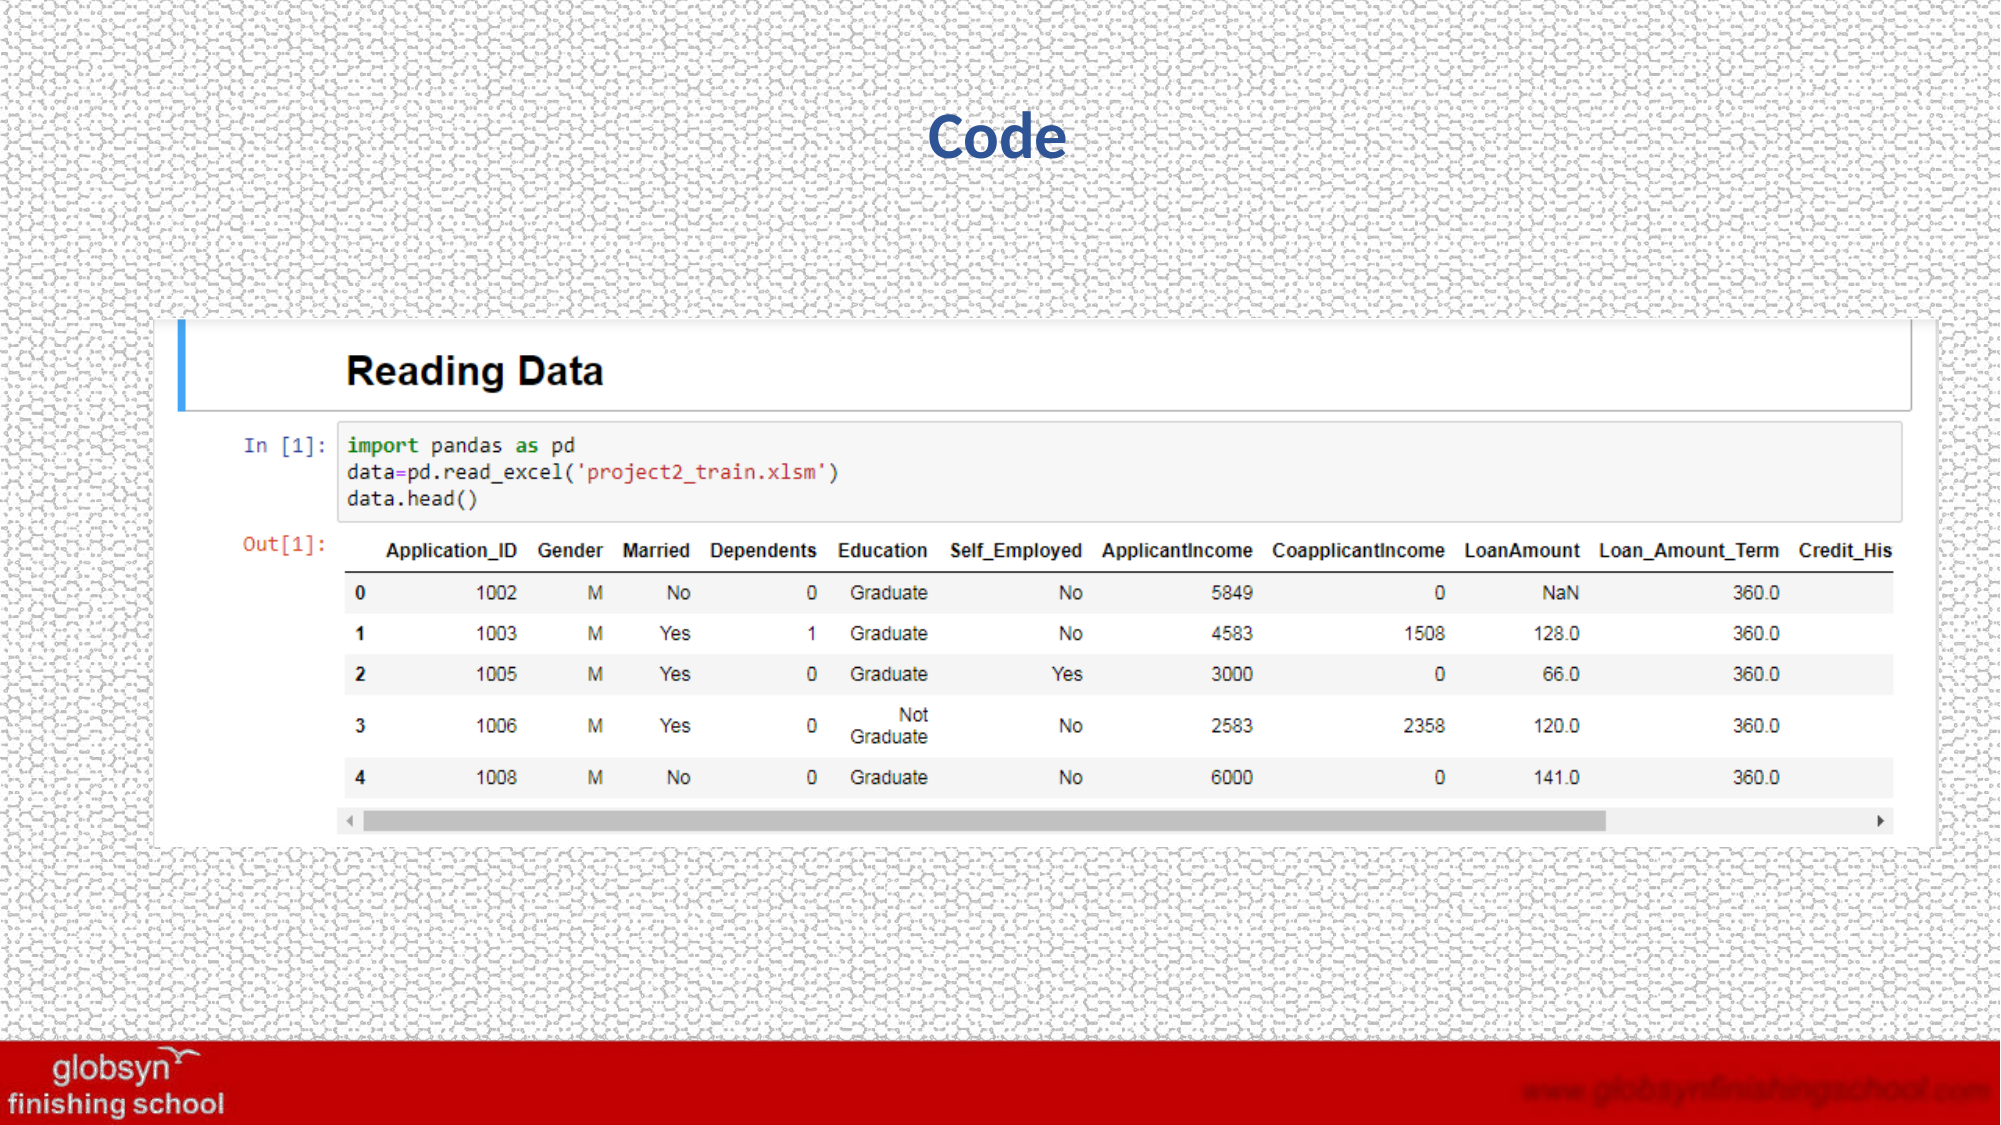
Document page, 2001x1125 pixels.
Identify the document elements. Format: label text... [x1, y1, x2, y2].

title Code [596, 92, 1404, 280]
text_box [153, 318, 1939, 847]
text_box [0, 0, 2000, 1125]
